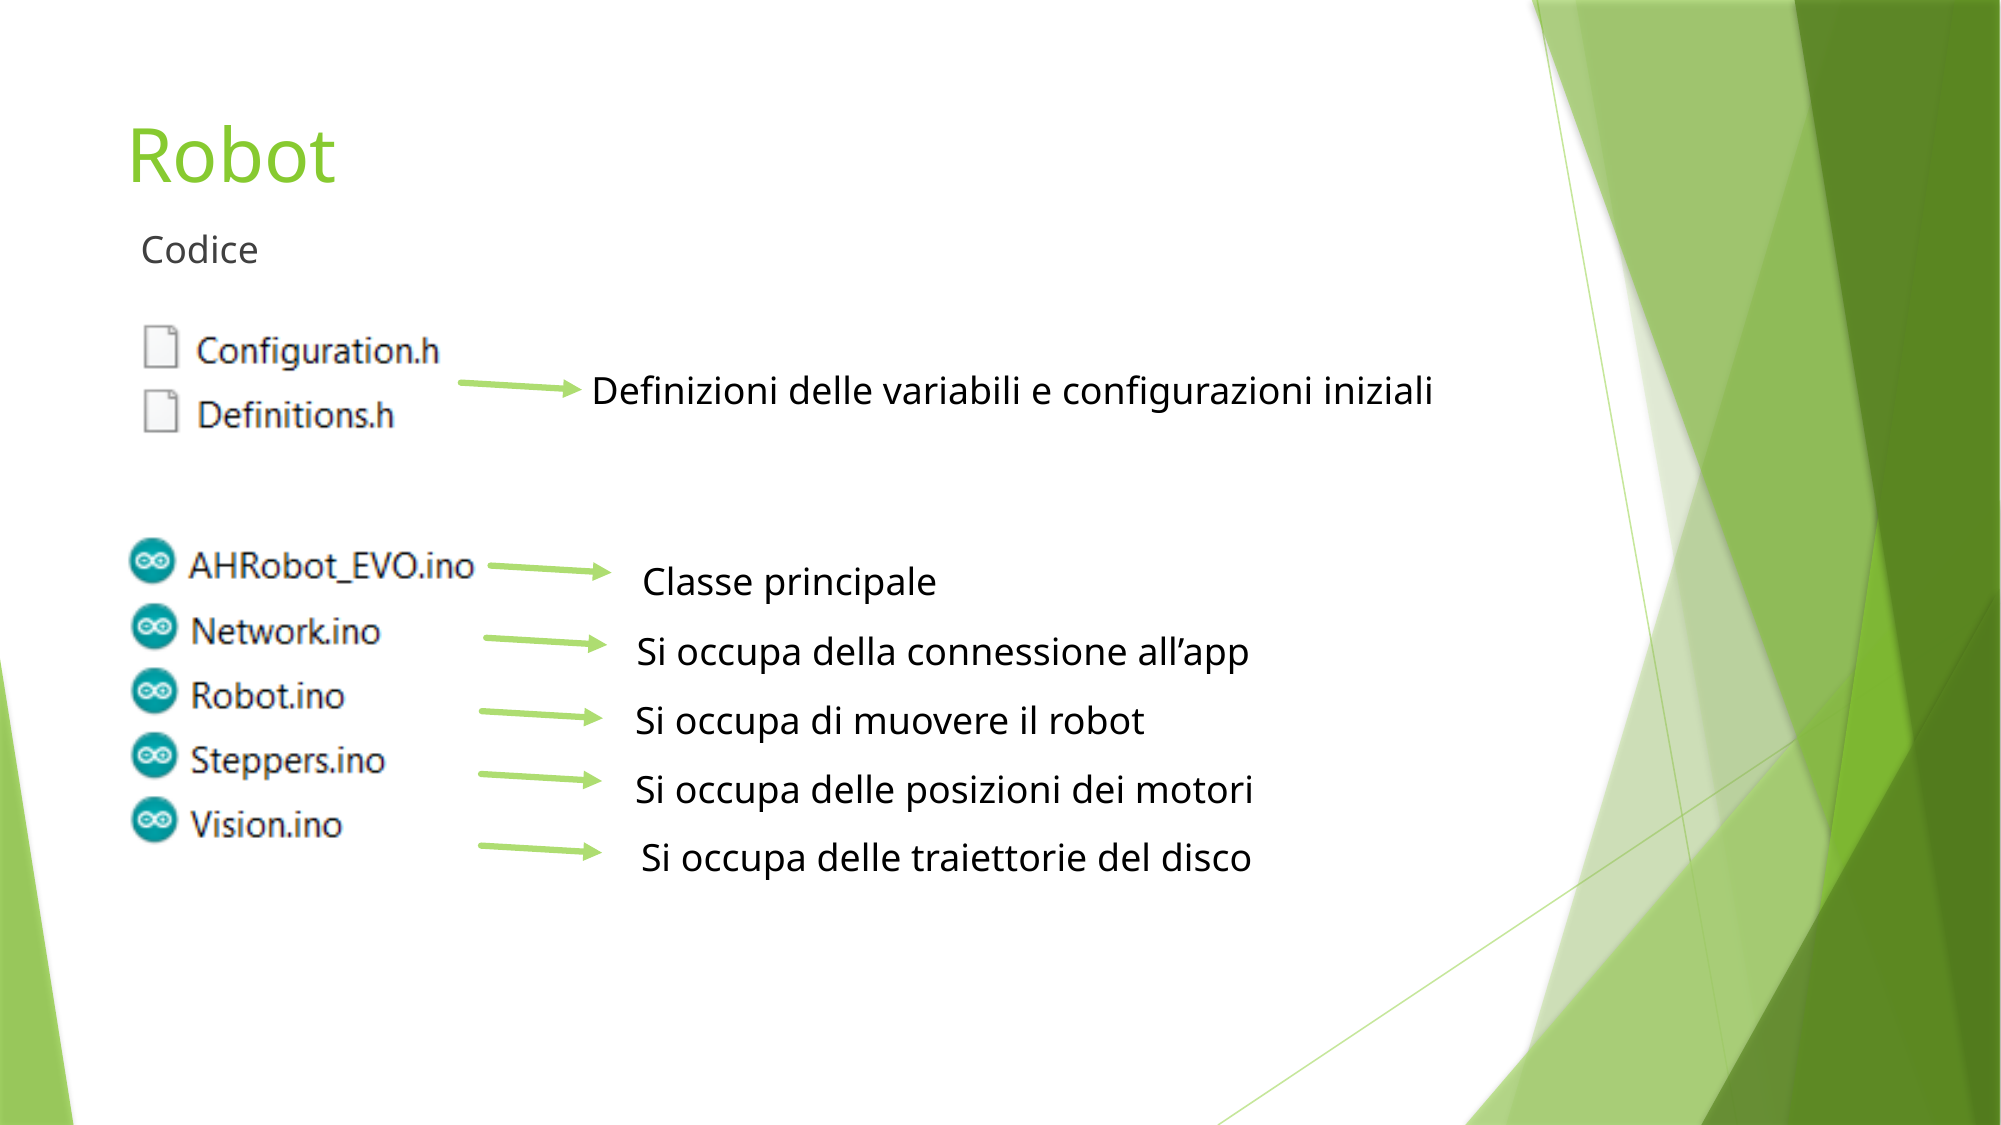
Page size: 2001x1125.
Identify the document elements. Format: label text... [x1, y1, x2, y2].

text_box Definizioni delle variabili e configurazioni iniziali [576, 359, 1450, 420]
text_box Si occupa di muovere il robot [620, 689, 1161, 750]
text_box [489, 564, 612, 574]
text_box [460, 382, 583, 391]
title Robot [111, 99, 1522, 317]
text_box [485, 637, 608, 646]
picture [124, 600, 491, 871]
picture [117, 523, 484, 596]
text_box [481, 710, 604, 719]
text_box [480, 773, 603, 782]
text_box Si occupa delle posizioni dei motori [620, 758, 1270, 819]
list Codice [125, 218, 376, 292]
text_box Si occupa delle traiettorie del disco [626, 826, 1268, 887]
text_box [480, 845, 603, 854]
picture [110, 316, 462, 439]
text_box Classe principale [627, 550, 953, 611]
text_box Si occupa della connessione all’app [621, 620, 1266, 681]
